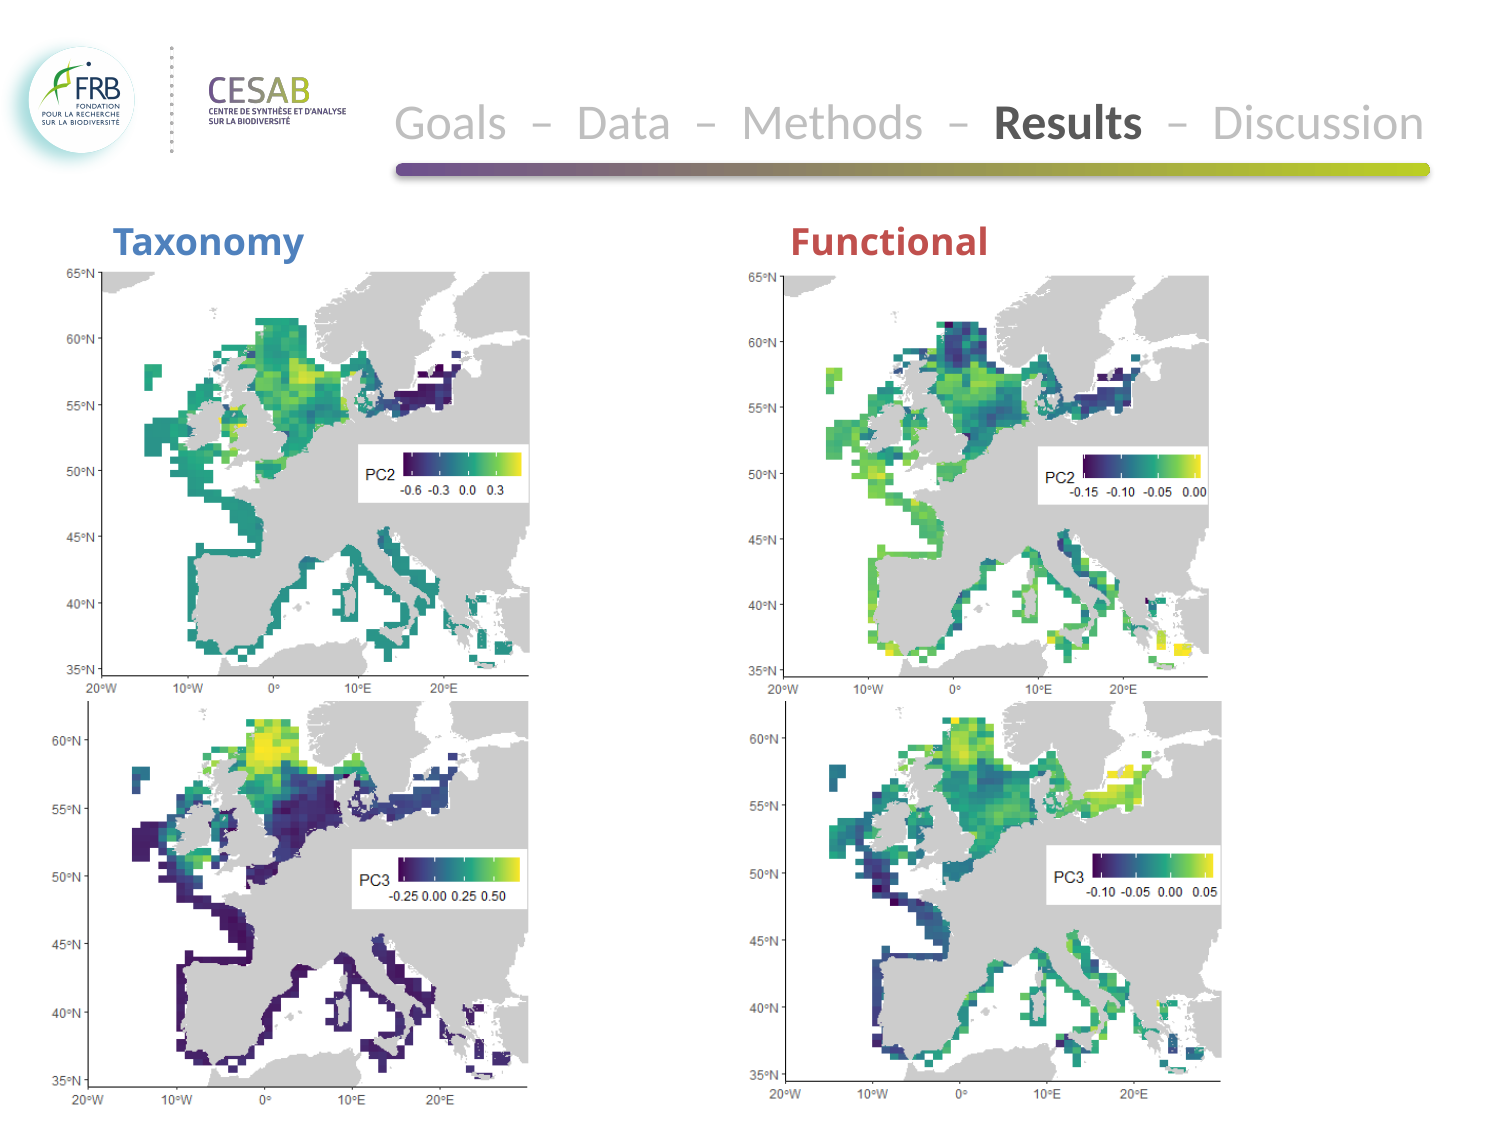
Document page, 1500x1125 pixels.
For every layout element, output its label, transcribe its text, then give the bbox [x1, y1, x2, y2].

text_box Taxonomy [97, 210, 319, 239]
text_box Functional [775, 210, 1004, 243]
picture [699, 244, 1258, 1109]
picture [0, 36, 346, 175]
picture [2, 241, 578, 1114]
text_box Goals – Data – Methods – Results – Discussion [379, 90, 1500, 149]
